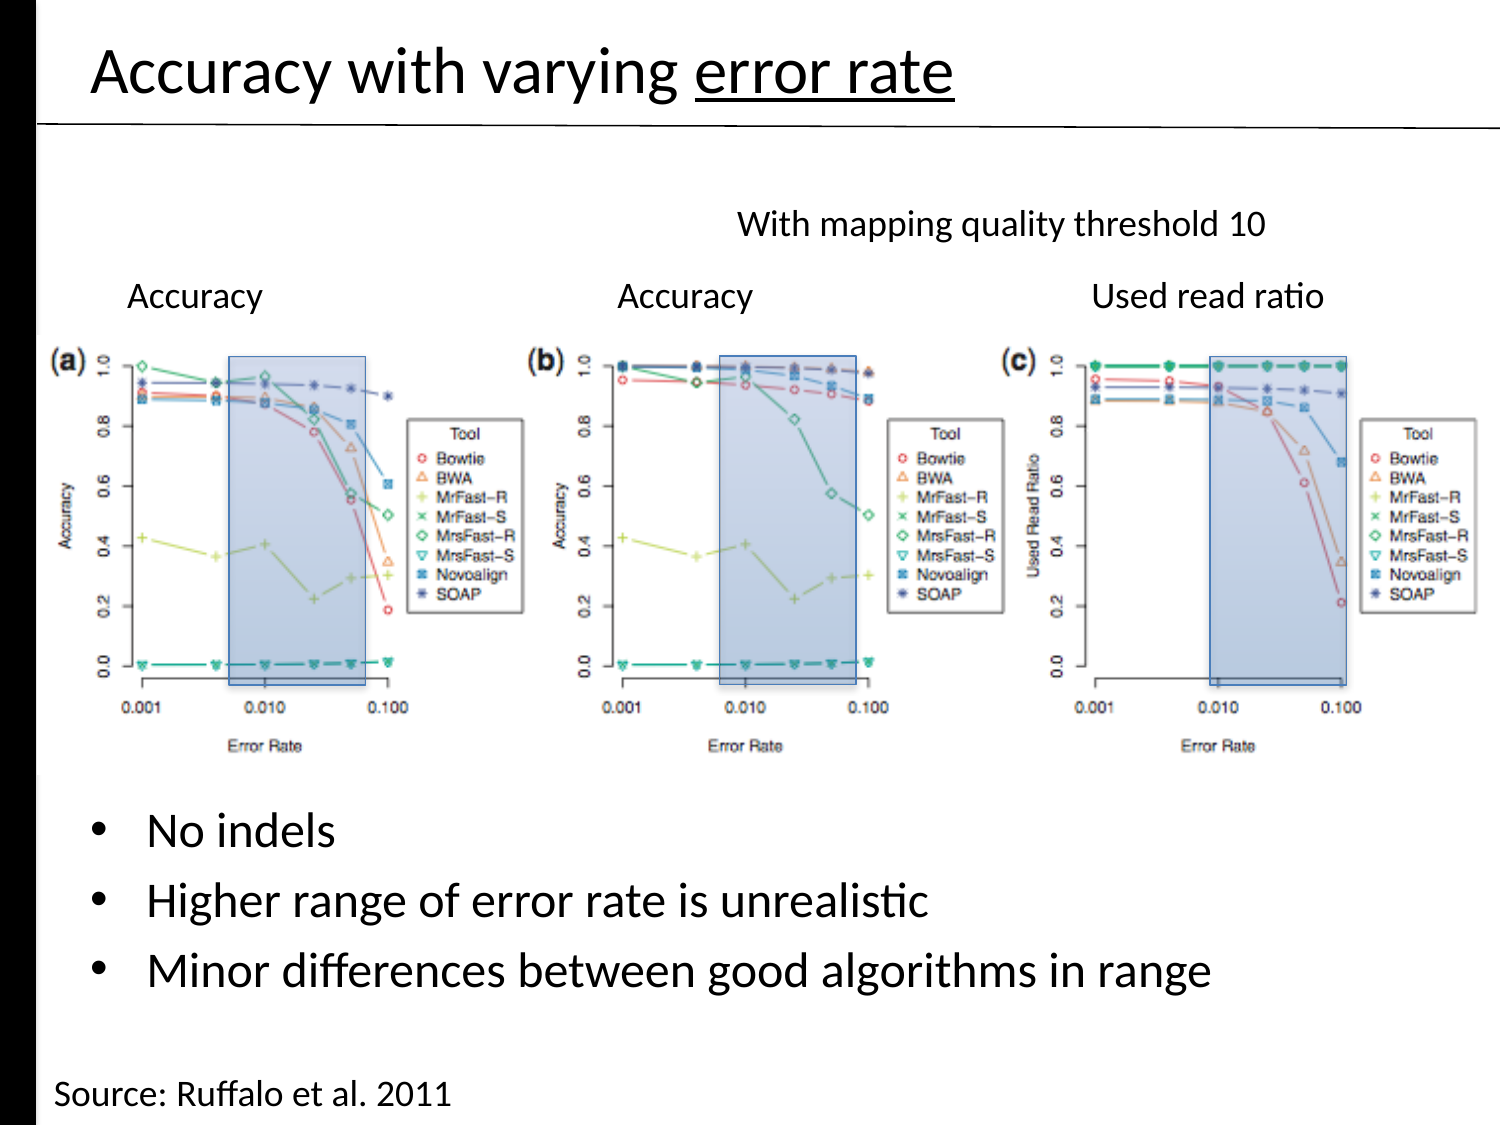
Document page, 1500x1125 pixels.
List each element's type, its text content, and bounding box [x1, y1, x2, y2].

list No indels Higher range of error rate is unrealistic Minor differences between good algorithms in range [75, 790, 1425, 1057]
text_box Accuracy [112, 263, 347, 324]
text_box Accuracy [602, 263, 837, 324]
text_box Used read ratio [1076, 263, 1366, 324]
picture [36, 335, 1498, 775]
text_box With mapping quality threshold 10 [722, 191, 1347, 251]
text_box Source: Ruffalo et al. 2011 [39, 1061, 667, 1125]
title Accuracy with varying error rate [75, 6, 1425, 127]
